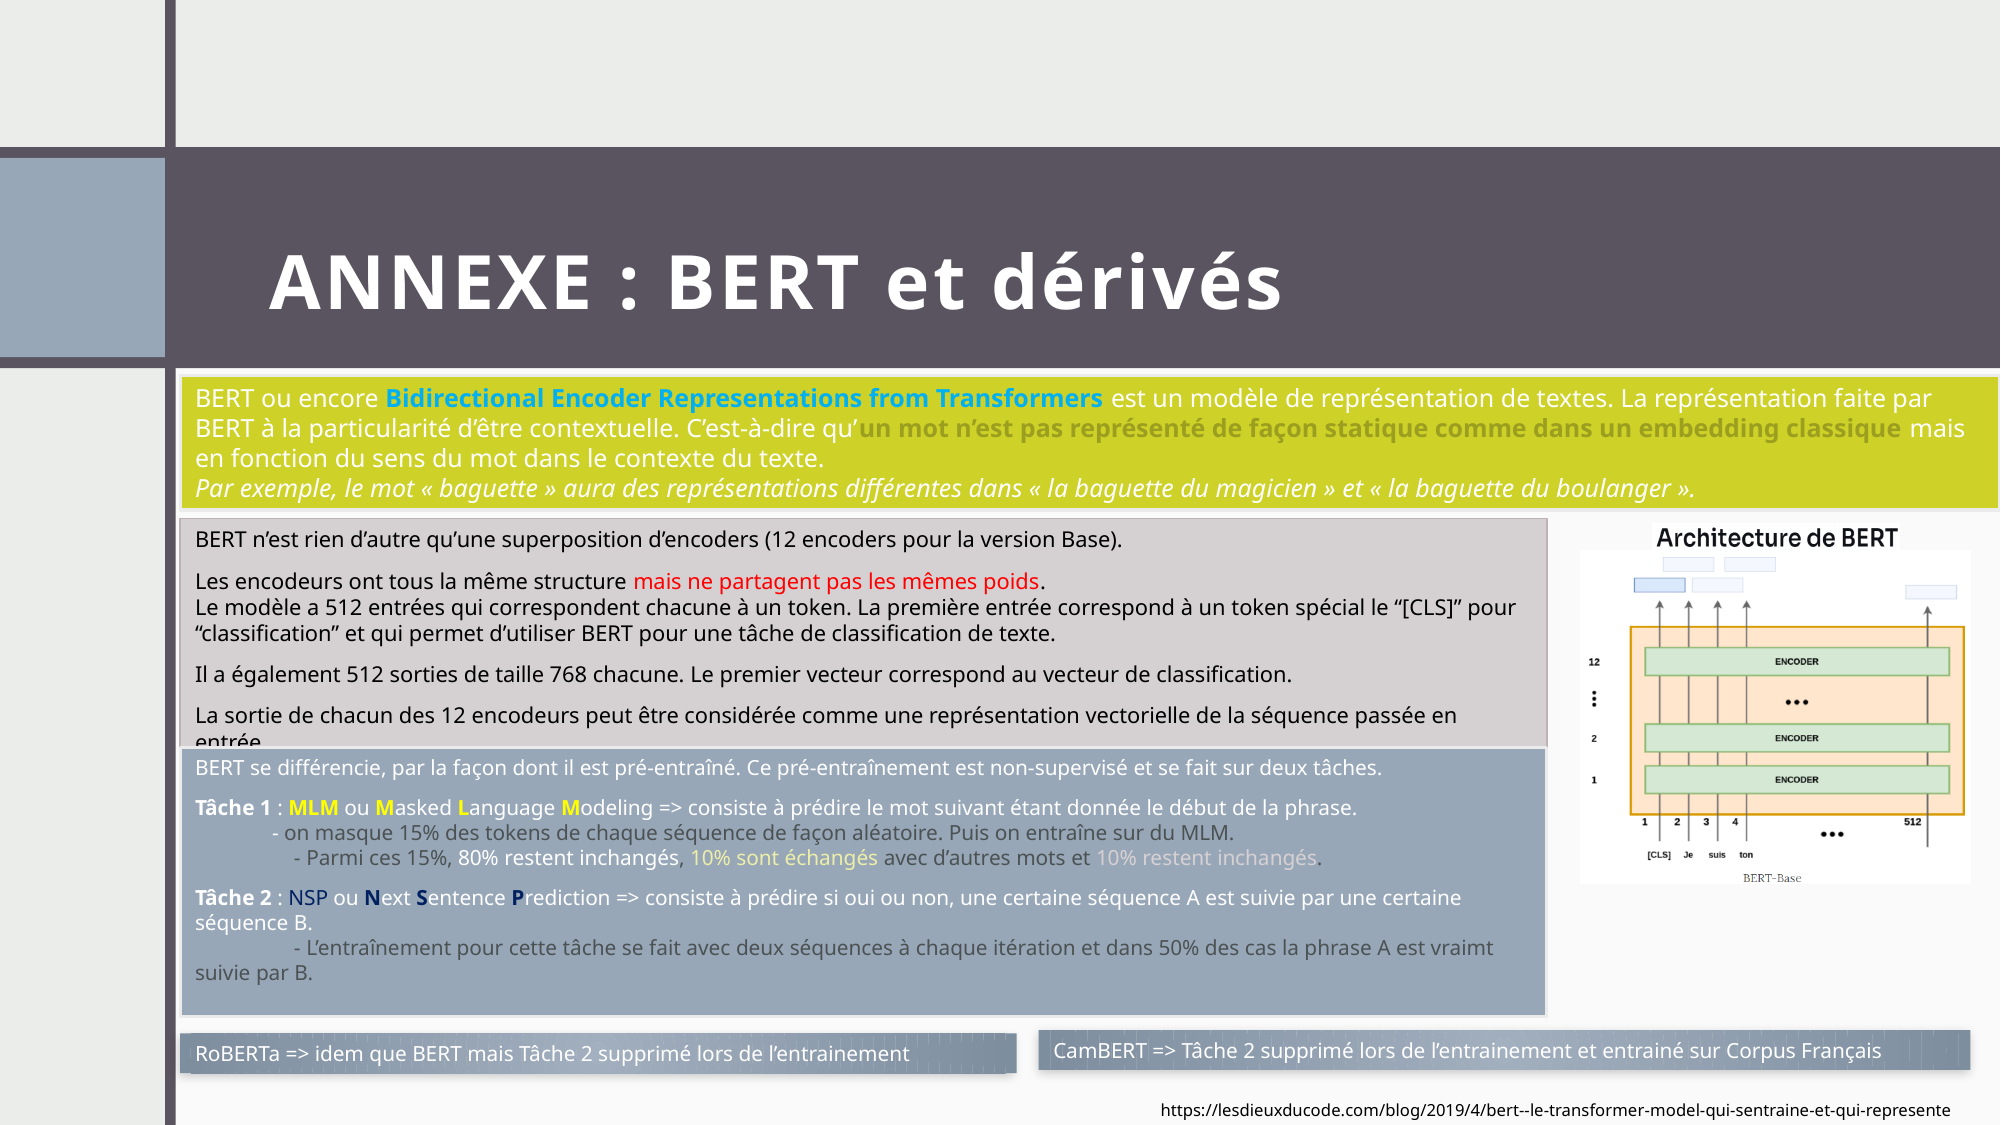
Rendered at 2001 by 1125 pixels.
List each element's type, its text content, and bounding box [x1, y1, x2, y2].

text_box BERT se différencie, par la façon dont il est pré-entraîné. Ce pré-entraînement est non-supervisé et se fait sur deux tâches. Tâche 1 : MLM ou Masked Language Modeling => consiste à prédire le mot suivant étant donnée le début de la phrase. - on masque 15% des tokens de chaque séquence de façon aléatoire. Puis on entraîne sur du MLM. - Parmi ces 15%, 80% restent inchangés, 10% sont échangés avec d’autres mots et 10% restent inchangés. Tâche 2 : NSP ou Next Sentence Prediction => consiste à prédire si oui ou non, une certaine séquence A est suivie par une certaine séquence B. - L’entraînement pour cette tâche se fait avec deux séquences à chaque itération et dans 50% des cas la phrase A est vraimt suivie par B. [179, 746, 1548, 1018]
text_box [1580, 523, 1971, 884]
text_box https://lesdieuxducode.com/blog/2019/4/bert--le-transformer-model-qui-sentraine-et-qui-represente [1145, 1092, 2000, 1125]
text_box BERT n’est rien d’autre qu’une superposition d’encoders (12 encoders pour la version Base). Les encodeurs ont tous la même structure mais ne partagent pas les mêmes poids. Le modèle a 512 entrées qui correspondent chacune à un token. La première entrée correspond à un token spécial le “[CLS]” pour “classification” et qui permet d’utiliser BERT pour une tâche de classification de texte. Il a également 512 sorties de taille 768 chacune. Le premier vecteur correspond au vecteur de classification. La sortie de chacun des 12 encodeurs peut être considérée comme une représentation vectorielle de la séquence passée en entrée. [179, 518, 1548, 746]
text_box BERT ou encore Bidirectional Encoder Representations from Transformers est un modèle de représentation de textes. La représentation faite par BERT à la particularité d’être contextuelle. C’est-à-dire qu’un mot n’est pas représenté de façon statique comme dans un embedding classique mais en fonction du sens du mot dans le contexte du texte. Par exemple, le mot « baguette » aura des représentations différentes dans « la baguette du magicien » et « la baguette du boulanger ». [179, 374, 2000, 512]
title ANNEXE : BERT et dérivés [251, 171, 1895, 341]
text_box CamBERT => Tâche 2 supprimé lors de l’entrainement et entrainé sur Corpus Français [1038, 1030, 1971, 1070]
text_box RoBERTa => idem que BERT mais Tâche 2 supprimé lors de l’entrainement [180, 1033, 1017, 1074]
